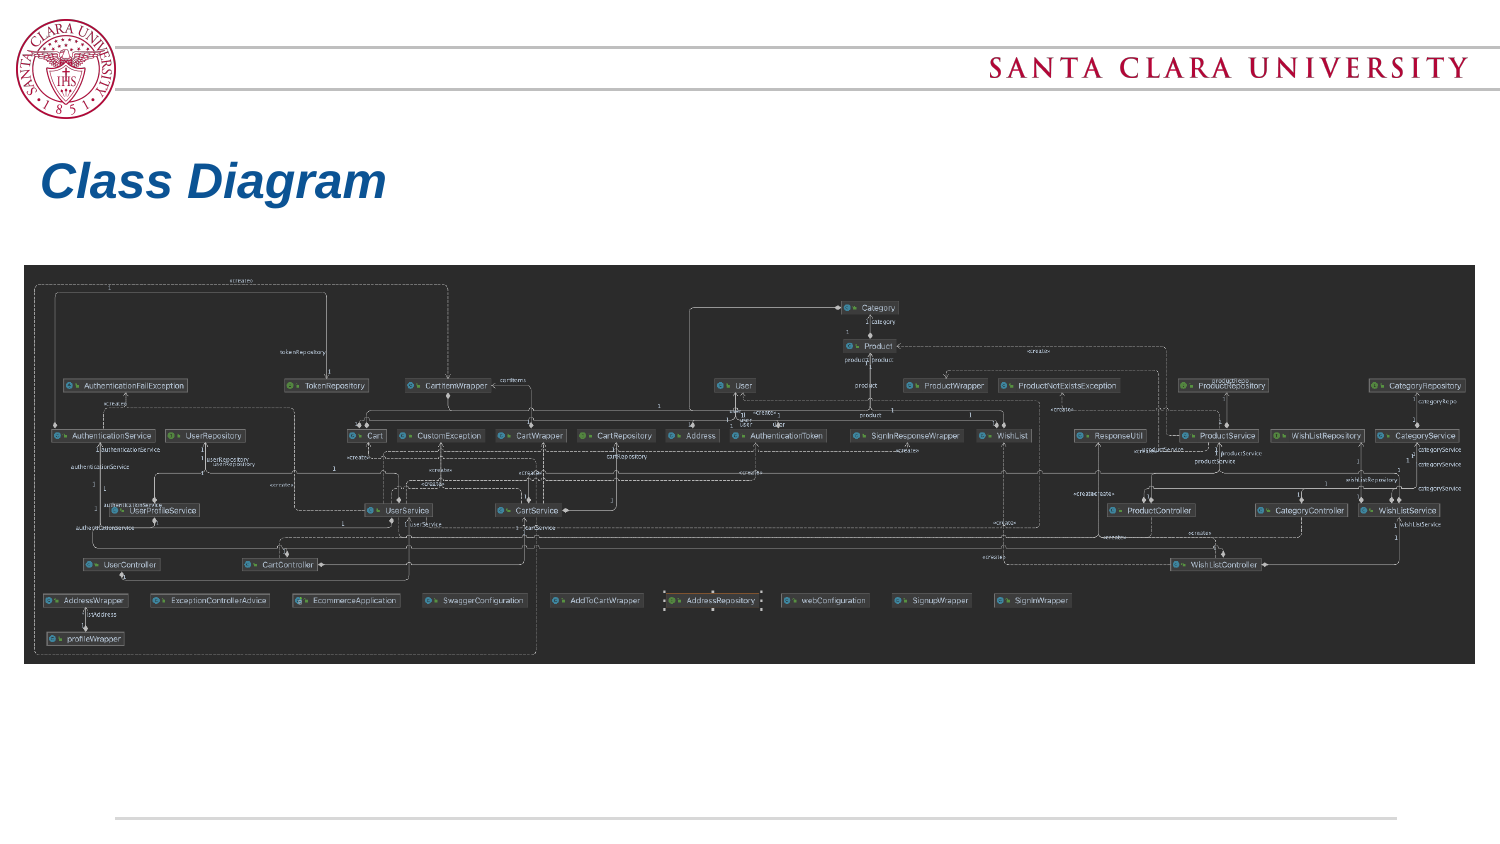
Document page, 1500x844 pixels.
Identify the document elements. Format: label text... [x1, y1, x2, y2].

picture [16, 19, 116, 119]
picture [990, 57, 1468, 78]
text_box Class Diagram [24, 133, 638, 224]
picture [24, 265, 1476, 664]
